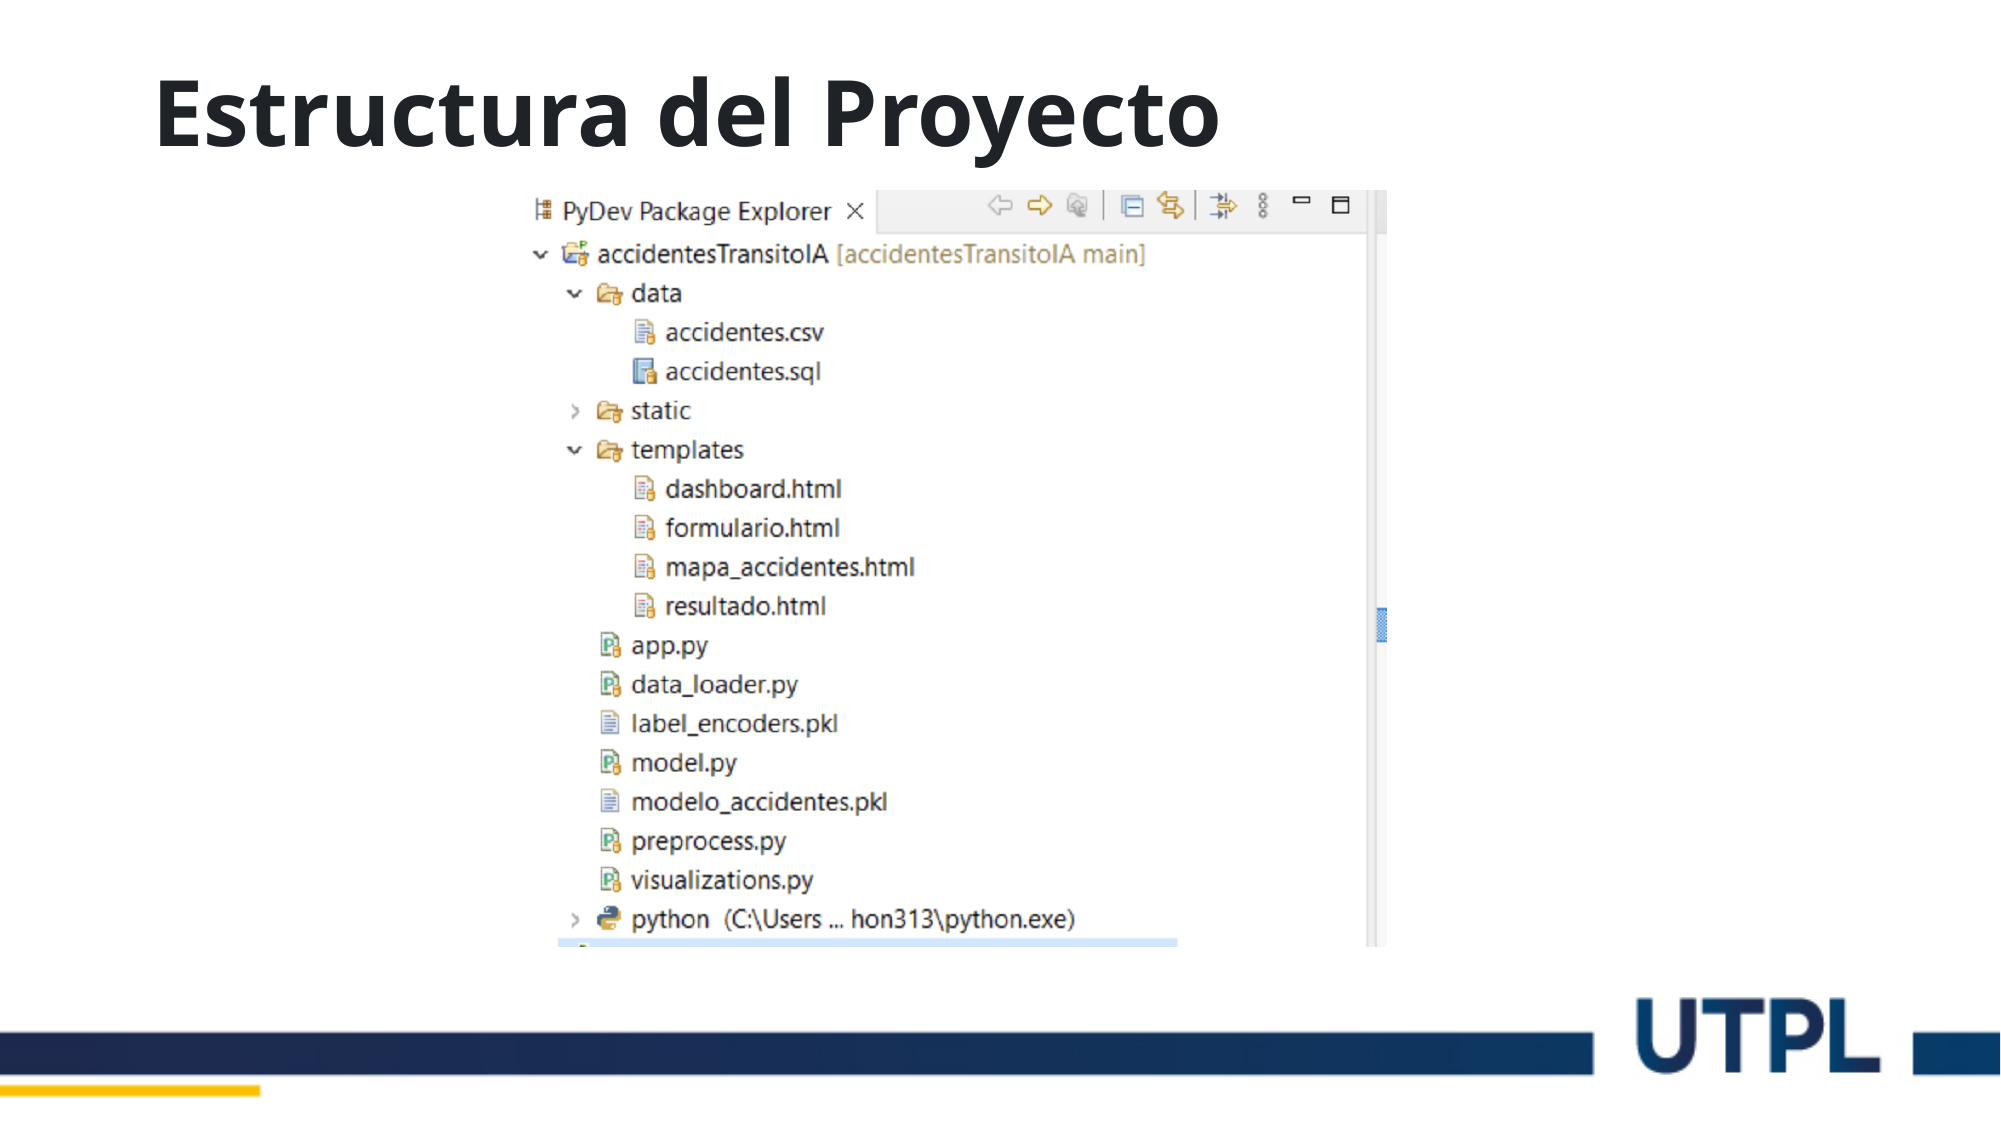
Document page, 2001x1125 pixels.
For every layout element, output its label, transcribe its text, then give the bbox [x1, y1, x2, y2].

picture [0, 0, 2001, 1125]
title Estructura del Proyecto [137, 59, 1863, 278]
